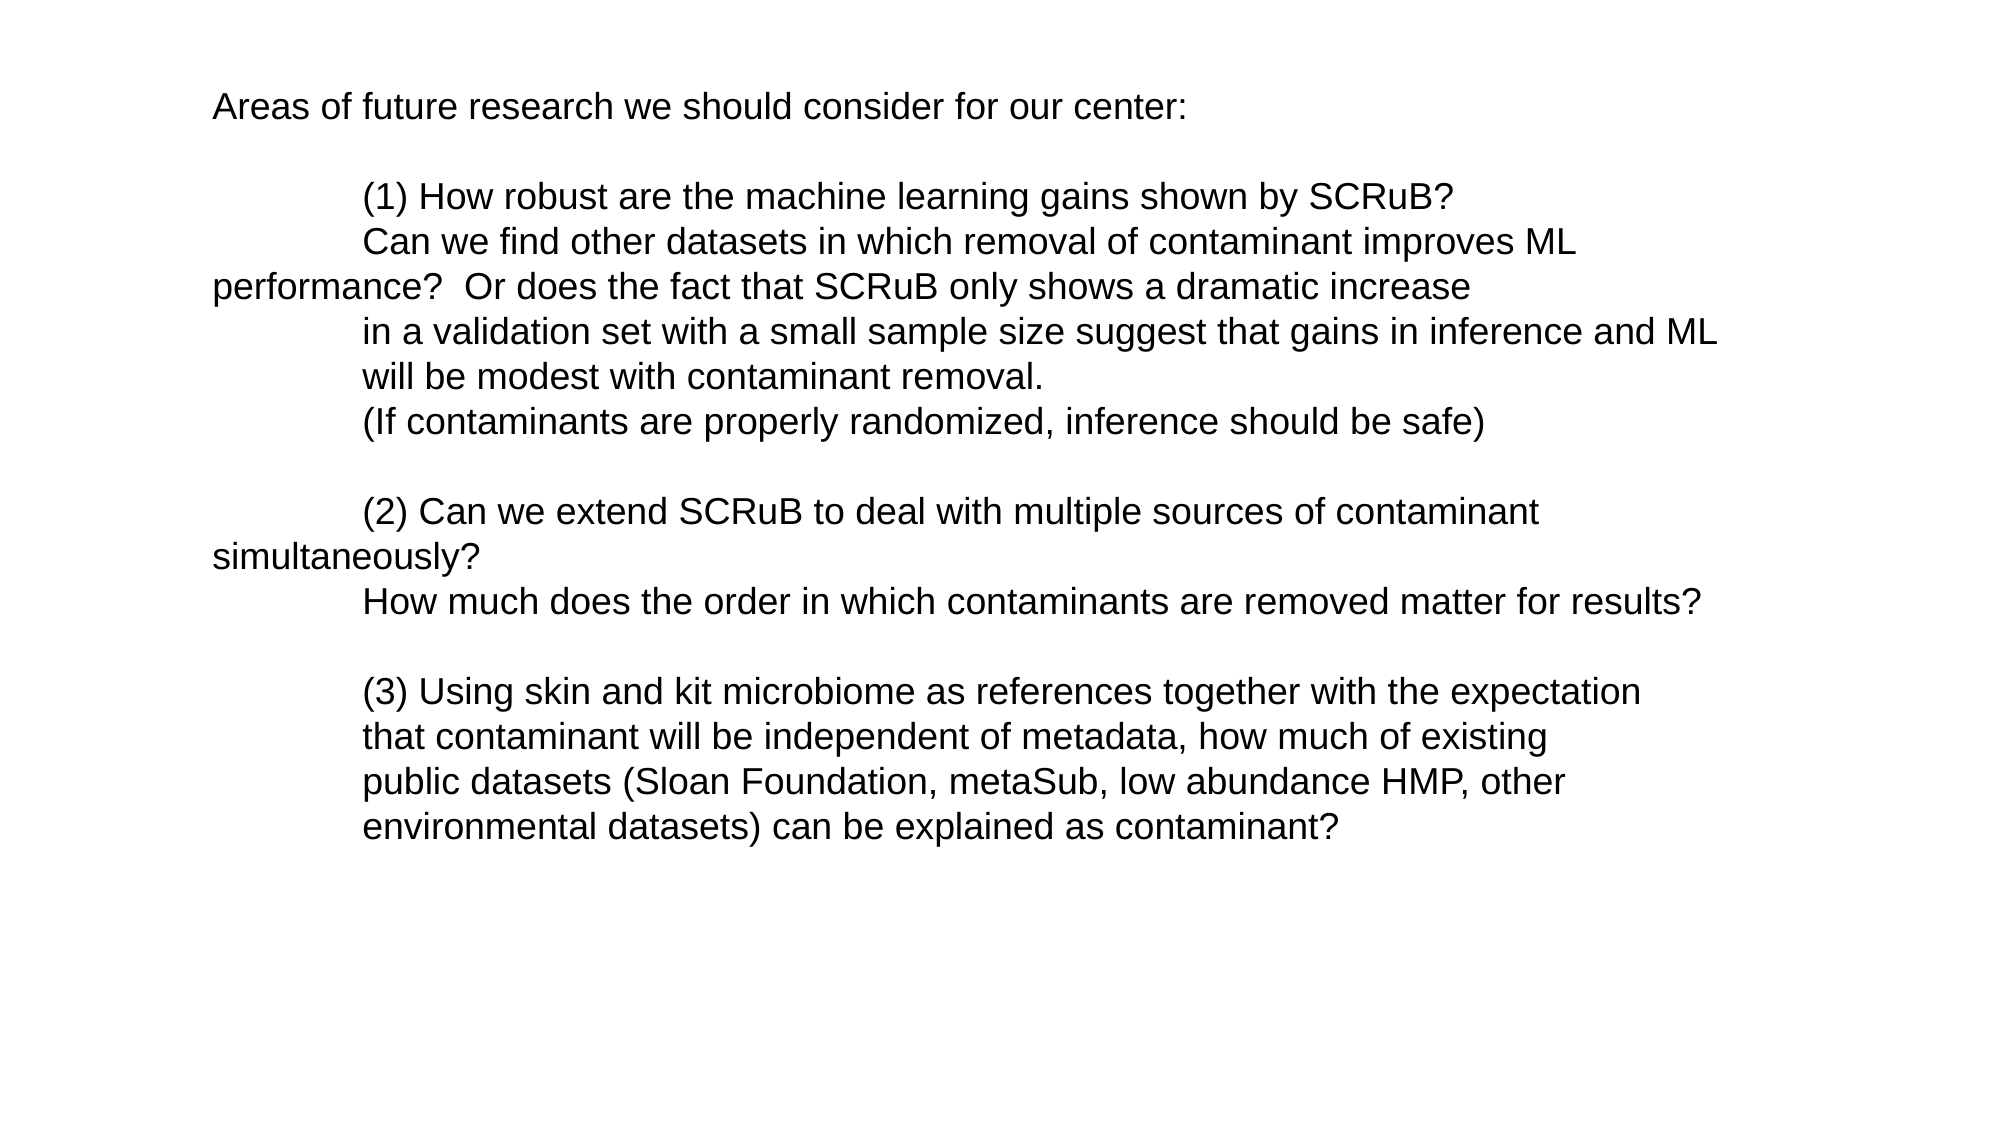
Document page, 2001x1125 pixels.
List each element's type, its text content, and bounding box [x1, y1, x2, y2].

text_box Areas of future research we should consider for our center: (1) How robust are the machine learning gains shown by SCRuB? Can we find other datasets in which removal of contaminant improves ML performance? Or does the fact that SCRuB only shows a dramatic increase in a validation set with a small sample size suggest that gains in inference and ML will be modest with contaminant removal. (If contaminants are properly randomized, inference should be safe) (2) Can we extend SCRuB to deal with multiple sources of contaminant simultaneously? How much does the order in which contaminants are removed matter for results? (3) Using skin and kit microbiome as references together with the expectation that contaminant will be independent of metadata, how much of existing public datasets (Sloan Foundation, metaSub, low abundance HMP, other environmental datasets) can be explained as contaminant? [197, 74, 1767, 989]
